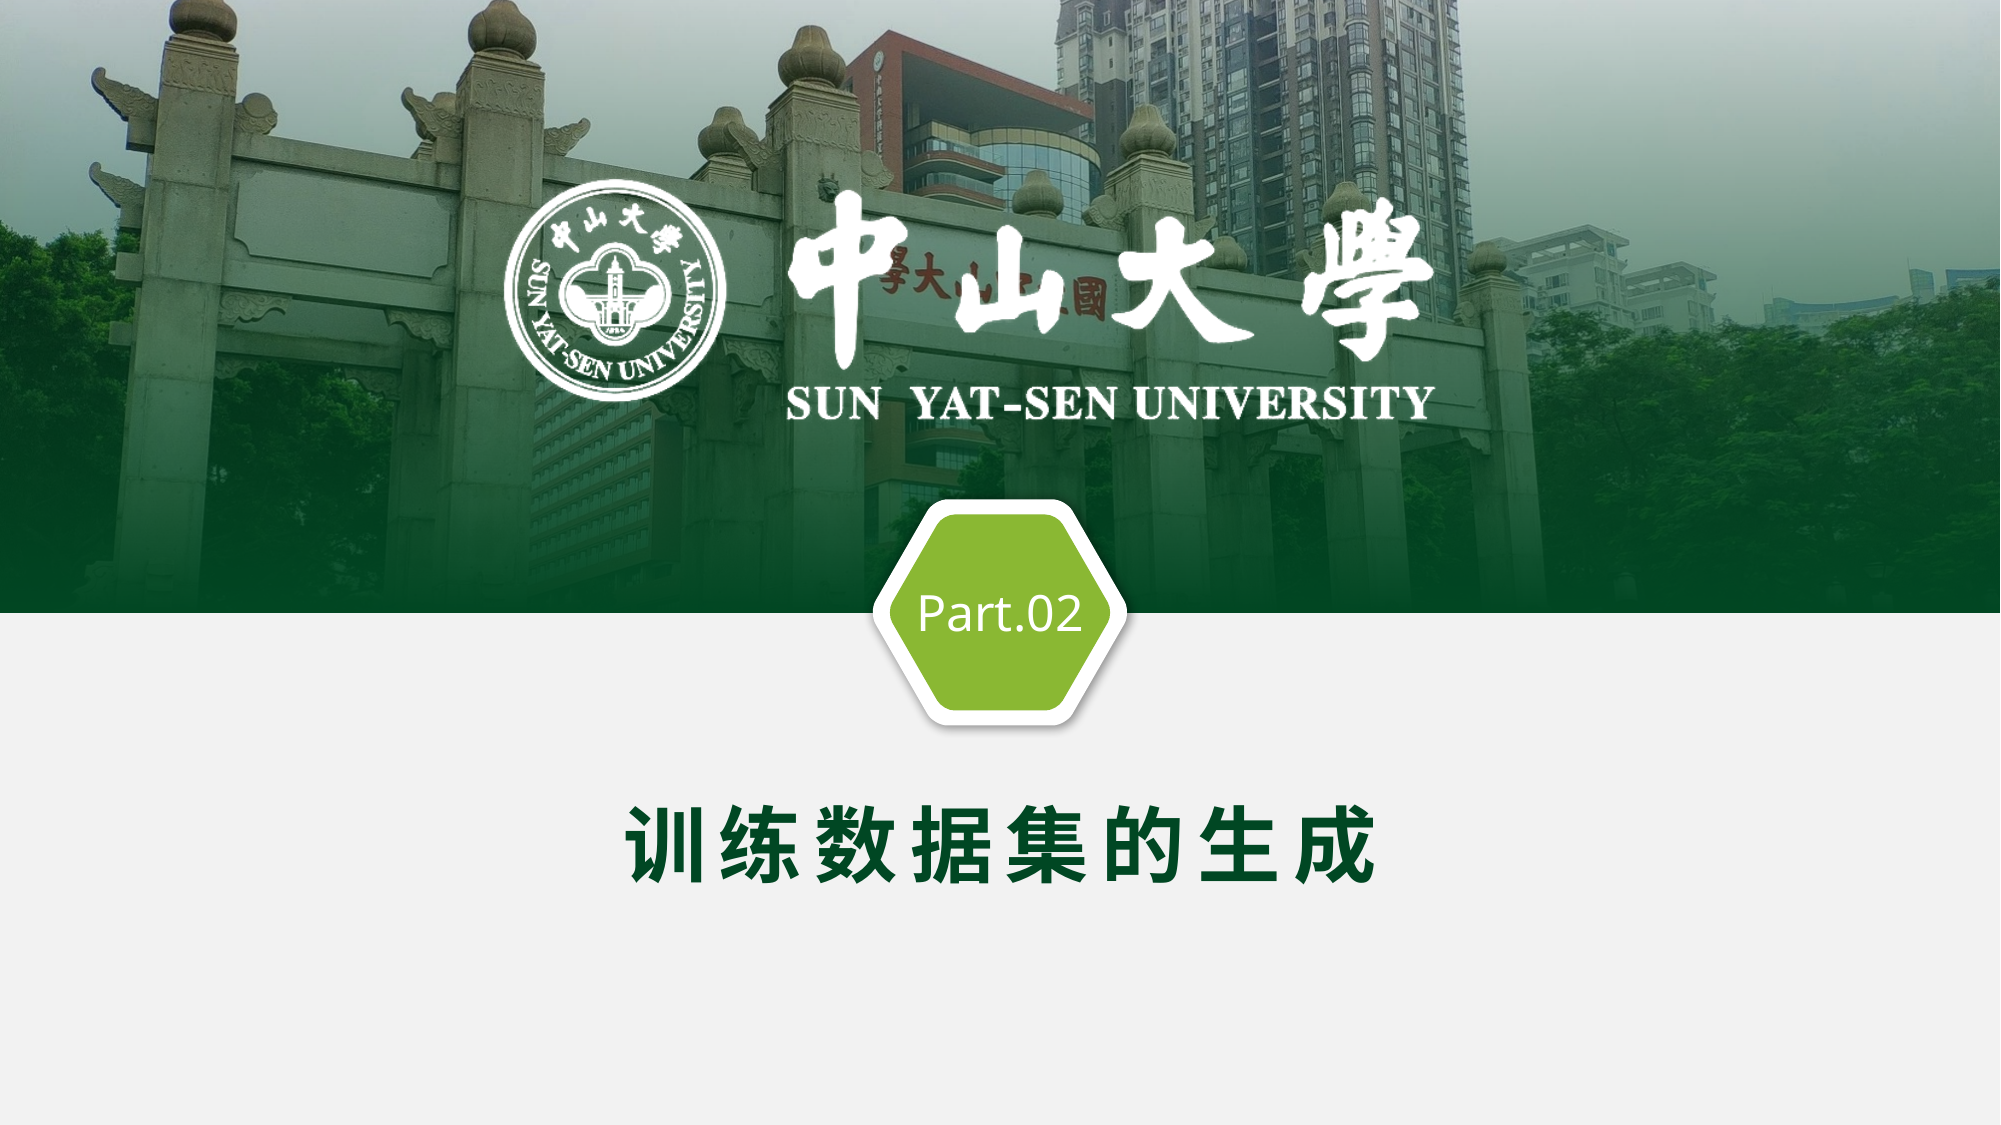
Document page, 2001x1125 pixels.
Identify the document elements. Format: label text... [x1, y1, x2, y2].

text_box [872, 500, 1127, 726]
text_box 训练数据集的生成 [545, 785, 1455, 901]
picture [0, 0, 2000, 613]
